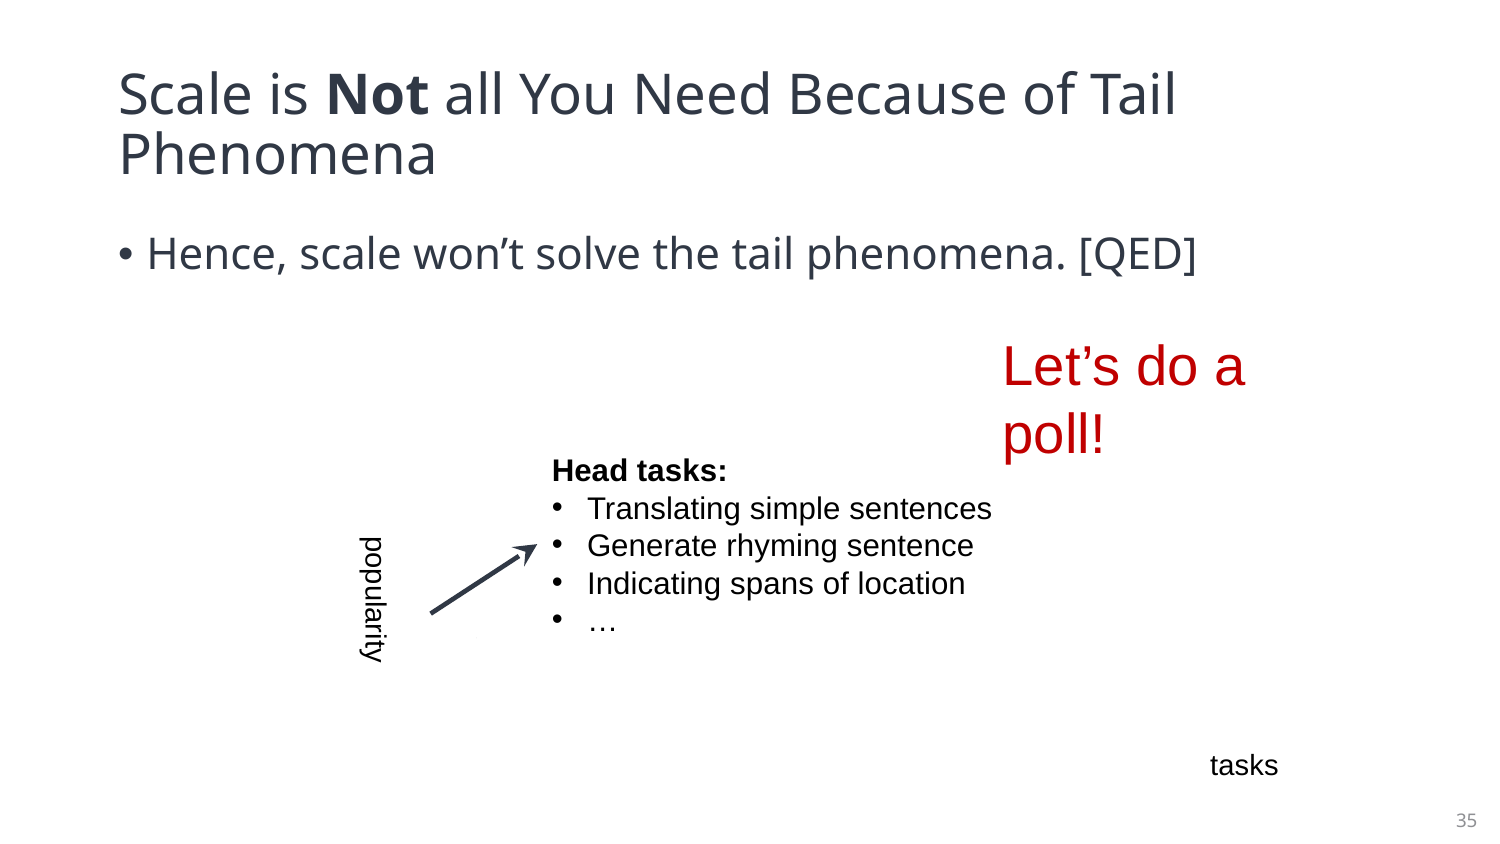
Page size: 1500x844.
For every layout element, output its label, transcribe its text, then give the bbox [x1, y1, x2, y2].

list Hence, scale won’t solve the tail phenomena. [QED] [103, 224, 1397, 760]
slide_number 35 [1434, 799, 1500, 844]
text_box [430, 443, 1196, 648]
text_box Let’s do a poll! [987, 321, 1370, 472]
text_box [296, 421, 1188, 782]
title Scale is Not all You Need Because of Tail Phenomena [103, 44, 1397, 208]
text_box tasks [1195, 739, 1356, 789]
